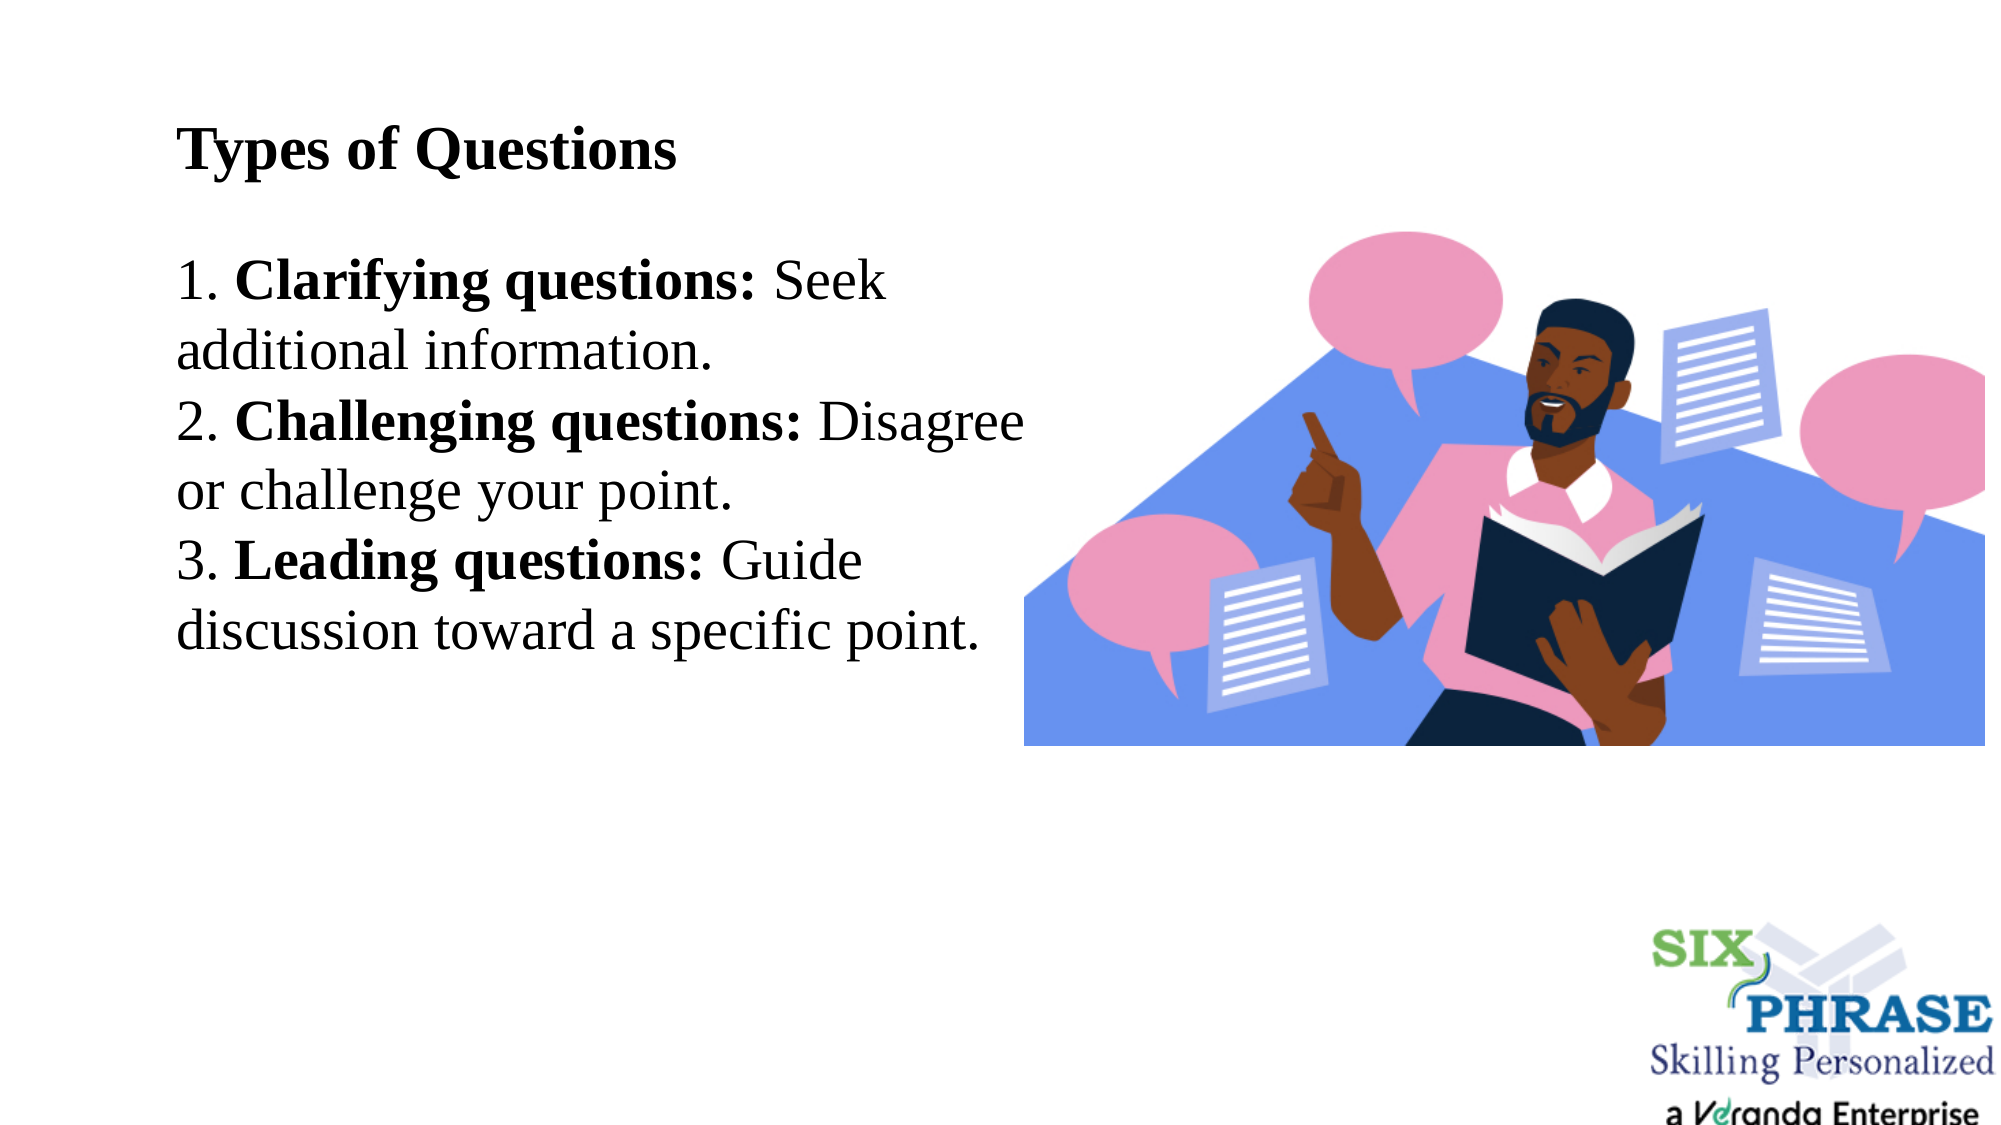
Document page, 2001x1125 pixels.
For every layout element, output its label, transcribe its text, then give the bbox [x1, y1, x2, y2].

picture [1631, 904, 2000, 1125]
text_box Types of Questions [161, 99, 1824, 229]
text_box 1. Clarifying questions: Seek additional information. 2. Challenging questions: Disagree or challenge your point. 3. Leading questions: Guide discussion toward a specific point. [161, 229, 1044, 809]
picture [1024, 225, 1985, 746]
